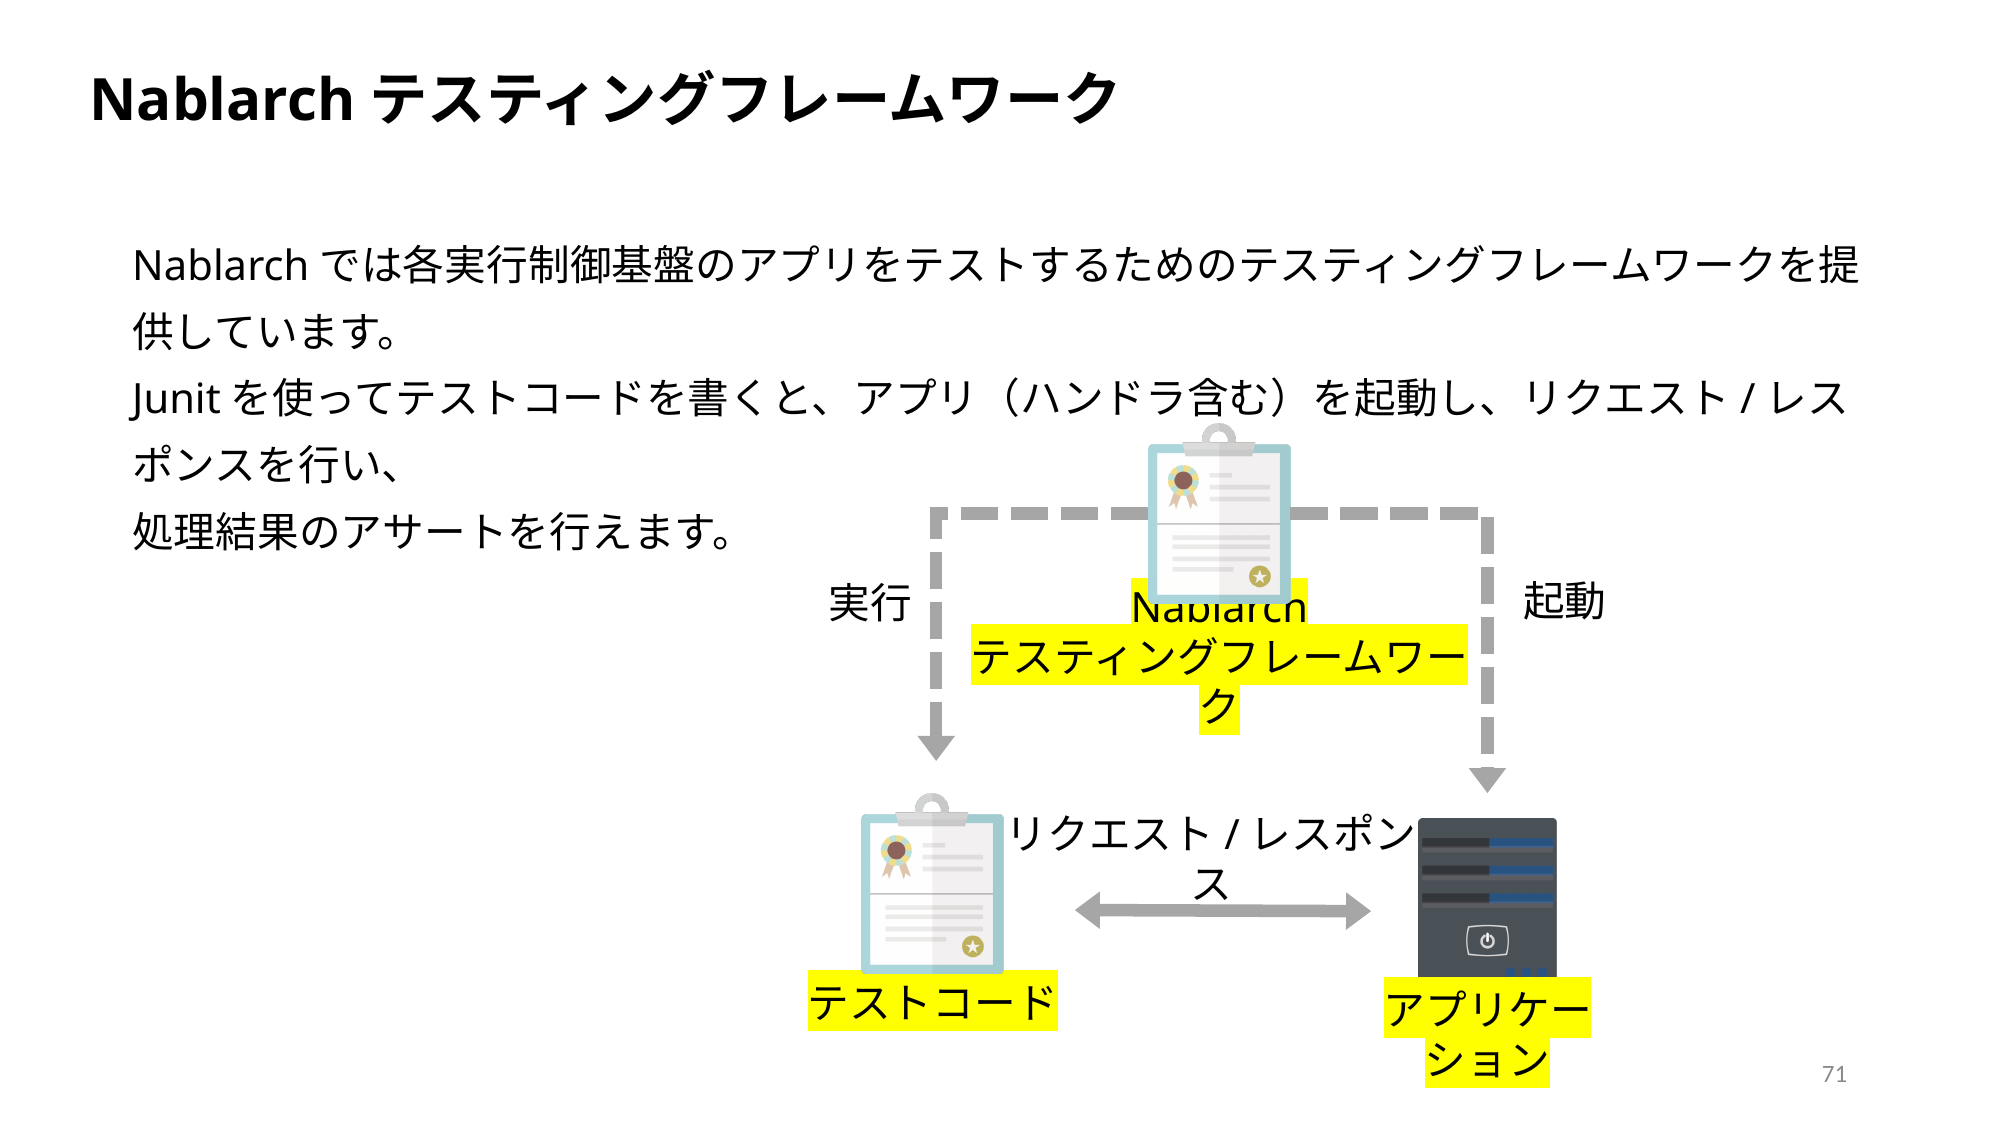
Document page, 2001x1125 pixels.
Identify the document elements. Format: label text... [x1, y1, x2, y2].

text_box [1290, 513, 1488, 794]
text_box Nablarchテスティングフレームワーク [75, 54, 1614, 140]
text_box アプリケーション [1345, 983, 1630, 1084]
picture [1148, 423, 1291, 604]
text_box 実行 [805, 576, 935, 627]
slide_number 71 [1412, 1042, 1863, 1103]
text_box Nablarchでは各実行制御基盤のアプリをテストするためのテスティングフレームワークを提供しています。 Junitを使ってテストコードを書くと、アプリ（ハンドラ含む）を起動し、リクエスト/レスポンスを行い、 処理結果のアサートを行えます。 [117, 214, 1904, 563]
text_box テストコード [790, 976, 1075, 1027]
text_box 起動 [1500, 574, 1630, 626]
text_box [936, 513, 1149, 761]
picture [861, 793, 1004, 974]
text_box リクエスト/レスポンス [1004, 808, 1419, 909]
picture [1418, 818, 1557, 1019]
text_box Nablarch テスティングフレームワーク [1149, 604, 1290, 731]
